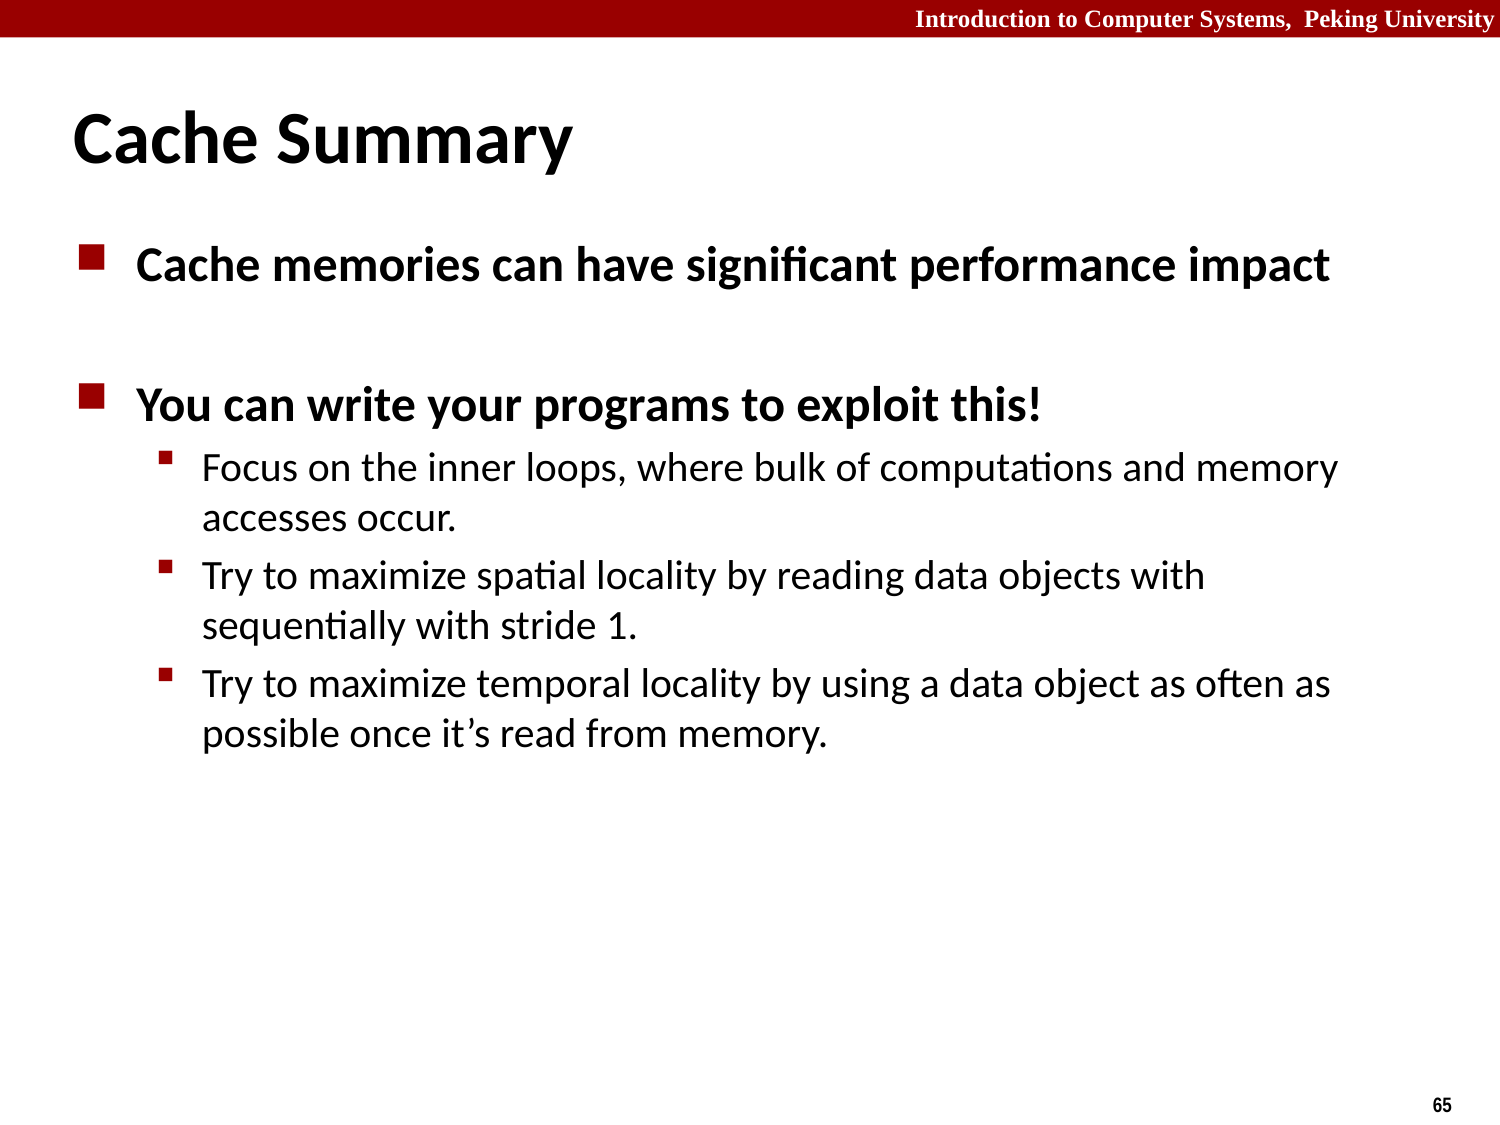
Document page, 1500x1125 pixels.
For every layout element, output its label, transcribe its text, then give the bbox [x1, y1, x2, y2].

list Cache memories can have significant performance impact You can write your programs to exploit this! Focus on the inner loops, where bulk of computations and memory accesses occur. Try to maximize spatial locality by reading data objects with sequentially with stride 1. Try to maximize temporal locality by using a data object as often as possible once it’s read from memory. [64, 223, 1361, 1040]
title Cache Summary [58, 71, 1305, 197]
